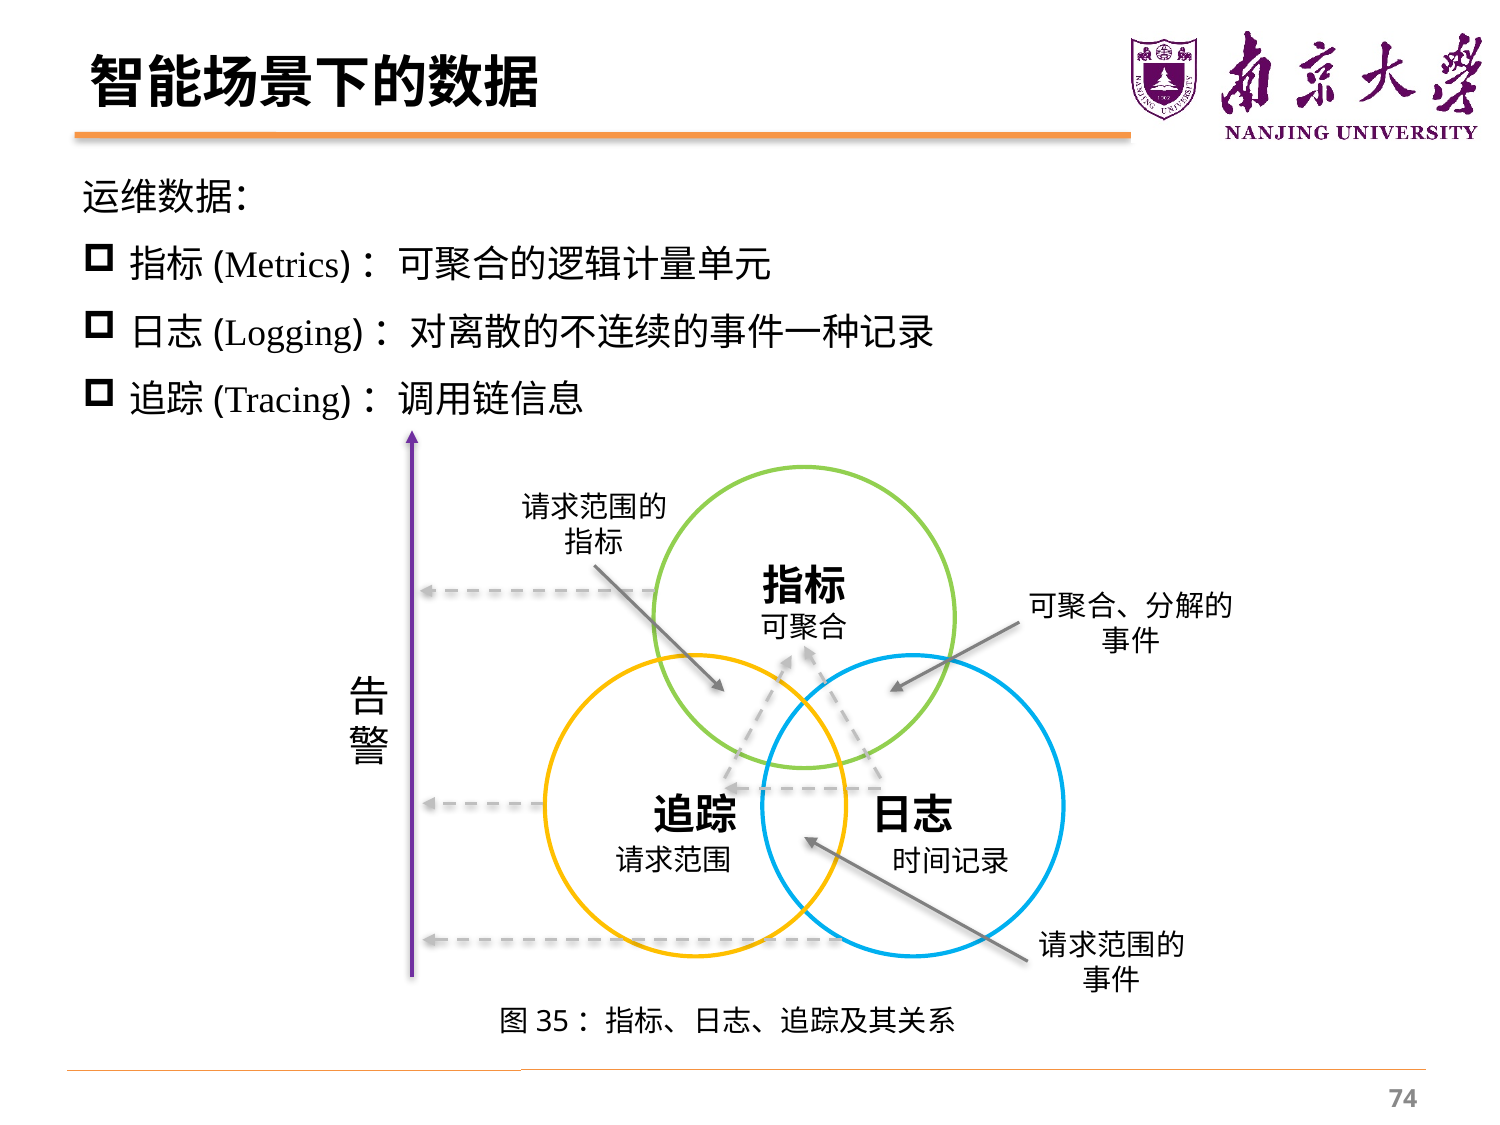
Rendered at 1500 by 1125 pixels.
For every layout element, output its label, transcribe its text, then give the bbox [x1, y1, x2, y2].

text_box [422, 460, 1187, 963]
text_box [803, 836, 1029, 962]
slide_number 74 [1375, 1076, 1426, 1123]
text_box 可聚合、分解的事件 [1191, 579, 1243, 665]
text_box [724, 654, 792, 779]
title 智能场景下的数据 [75, 39, 1132, 123]
text_box 告警 [341, 662, 391, 778]
text_box 请求范围的事件 [1027, 918, 1197, 1004]
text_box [594, 566, 725, 692]
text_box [889, 622, 1020, 692]
text_box 图35：指标、日志、追踪及其关系 [399, 994, 1057, 1045]
text_box 运维数据： 指标(Metrics)：可聚合的逻辑计量单元 日志(Logging)：对离散的不连续的事件一种记录 追踪(Tracing)：调用链信息 [74, 142, 1425, 428]
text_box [803, 645, 881, 779]
picture [1131, 31, 1482, 143]
